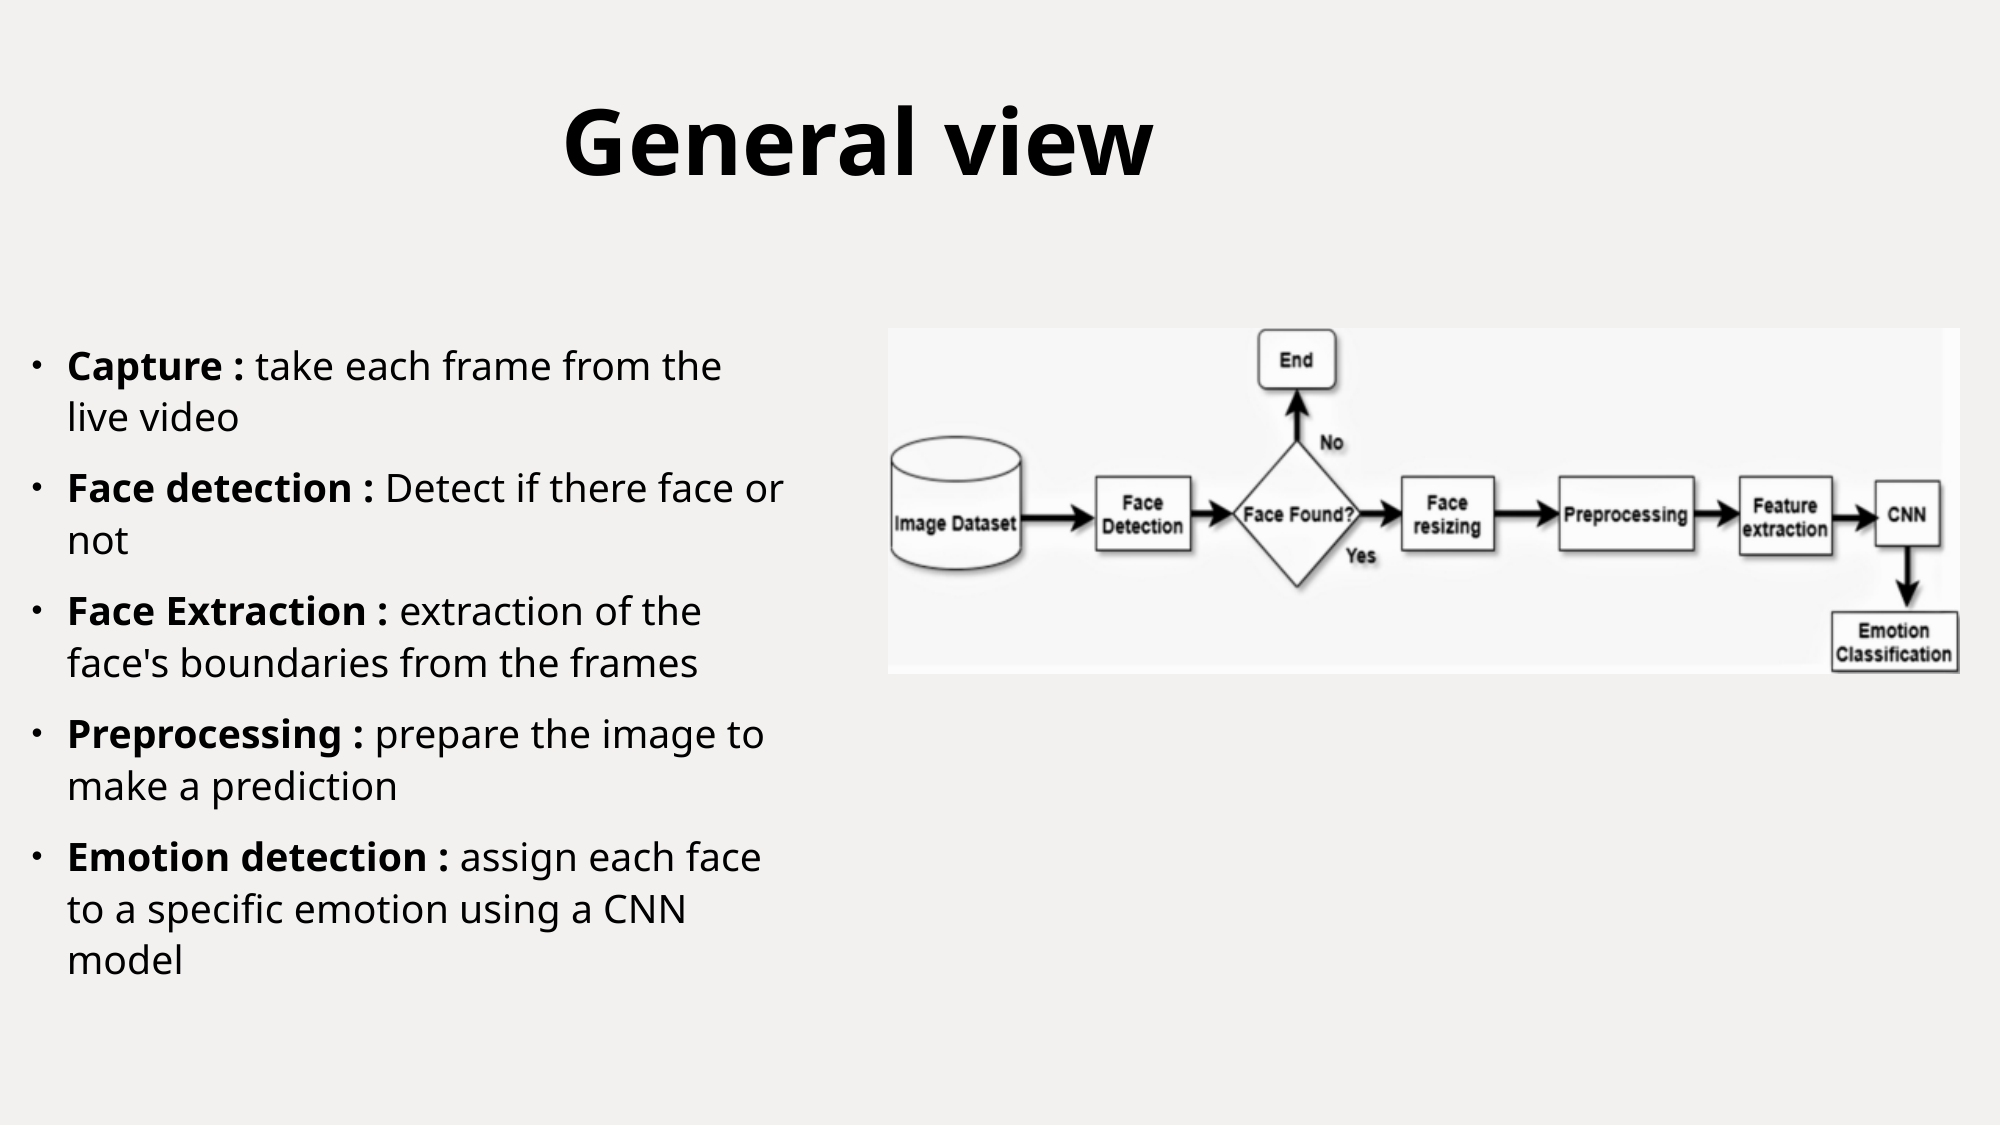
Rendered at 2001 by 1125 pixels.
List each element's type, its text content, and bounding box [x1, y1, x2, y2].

picture [888, 328, 1960, 674]
list Capture : take each frame from the live video Face detection : Detect if there face or not Face Extraction : extraction of the face's boundaries from the frames Preprocessing : prepare the image to make a prediction Emotion detection : assign each face to a specific emotion using a CNN model [16, 328, 806, 994]
title General view [546, 19, 1323, 203]
